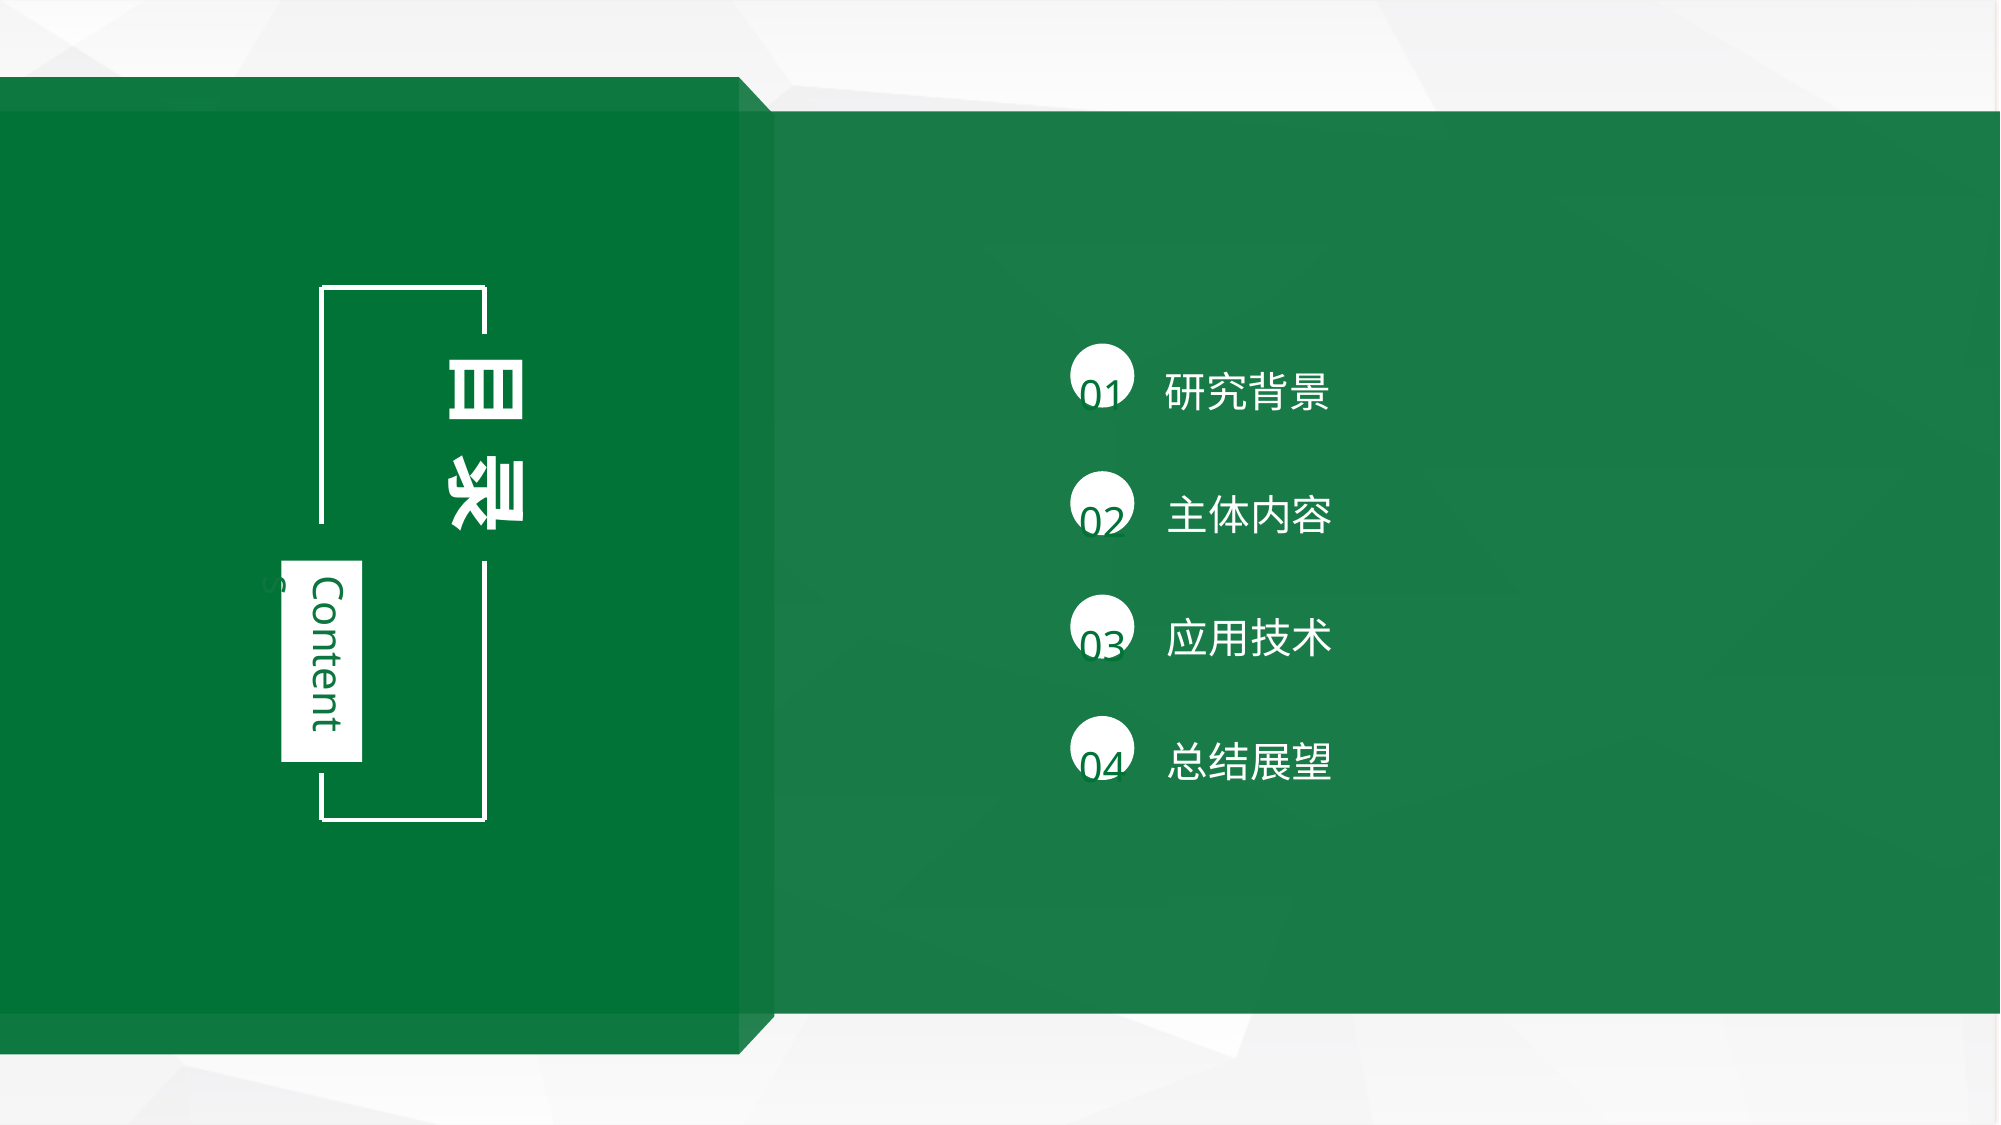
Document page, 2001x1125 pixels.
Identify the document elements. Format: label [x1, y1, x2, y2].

text_box [1032, 287, 1680, 903]
text_box [1995, 110, 2000, 1015]
text_box [281, 287, 548, 820]
picture [0, 0, 1995, 1125]
